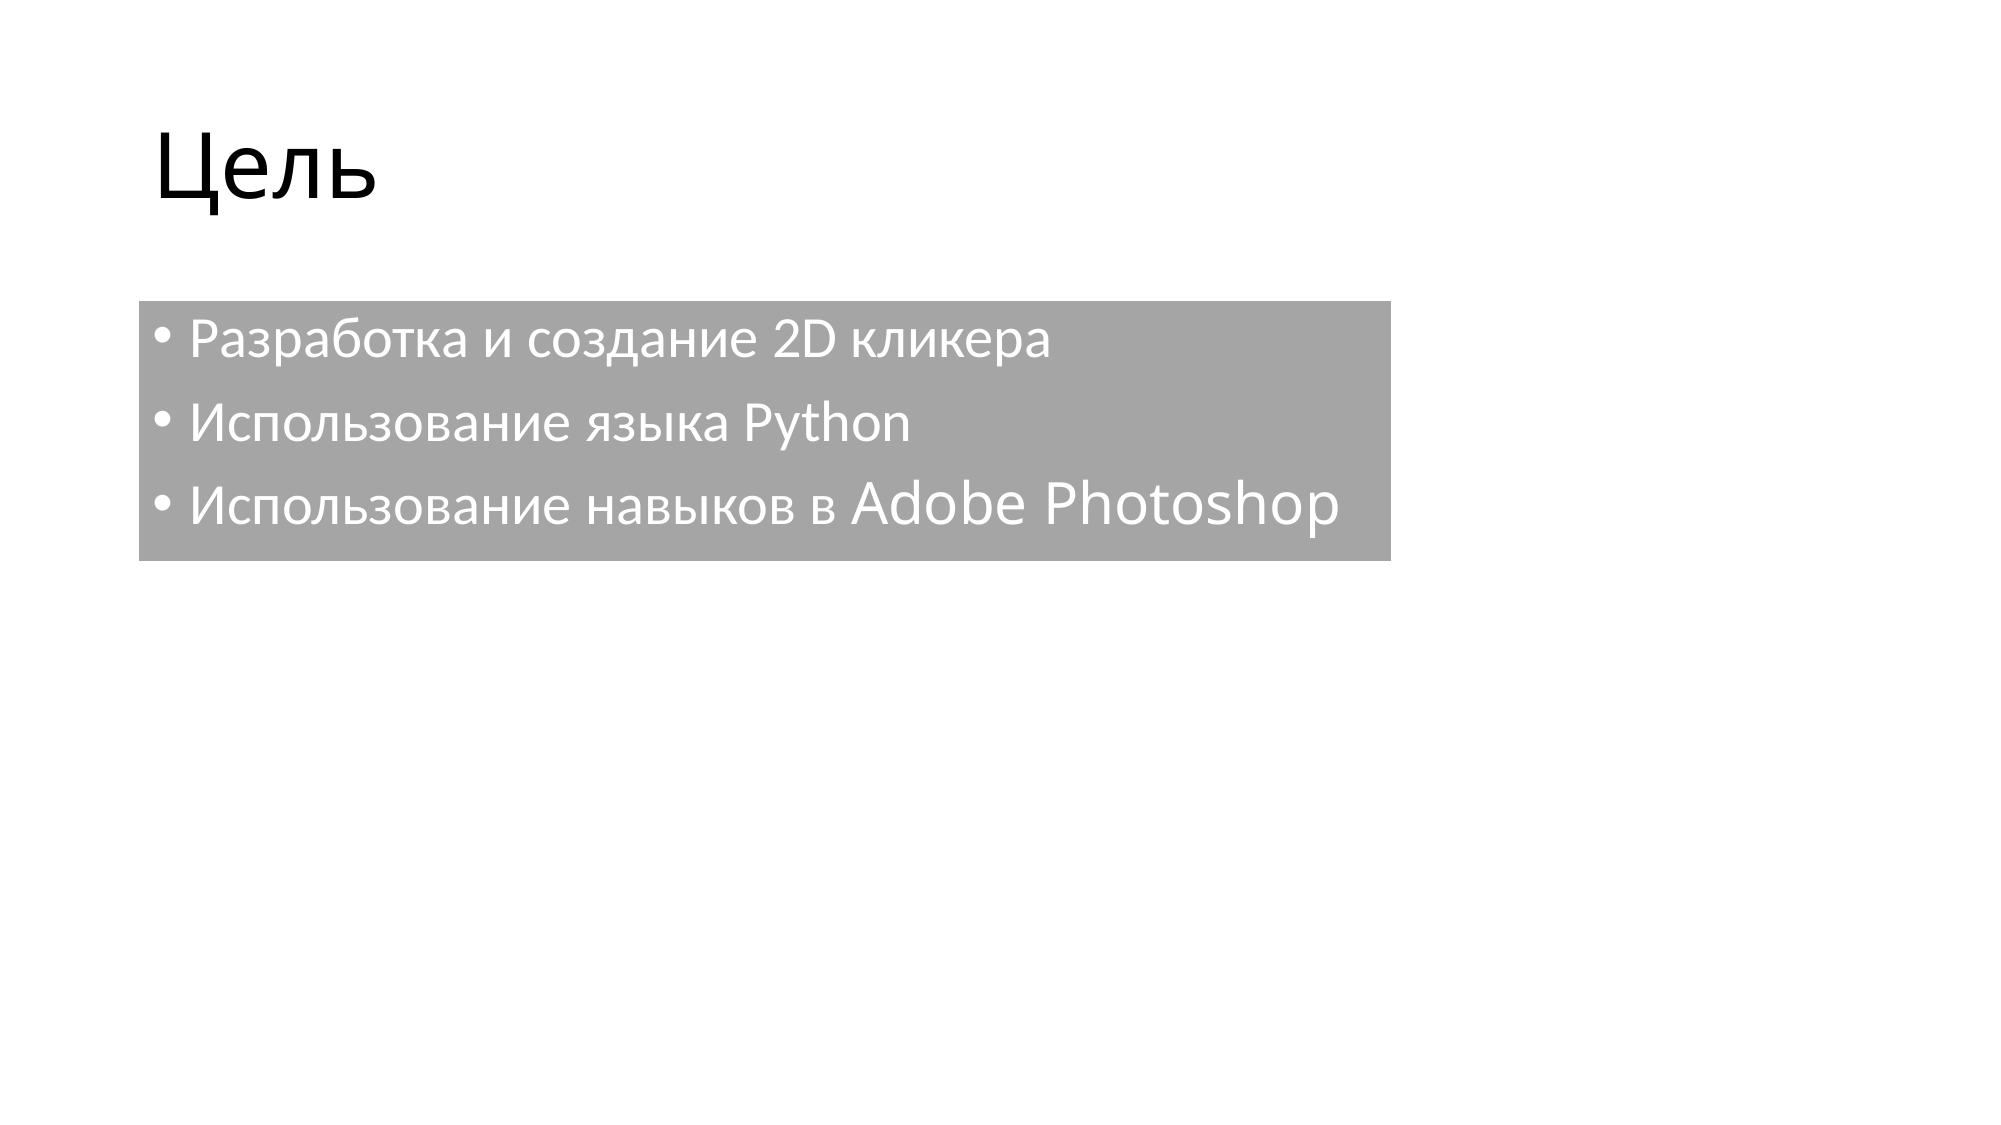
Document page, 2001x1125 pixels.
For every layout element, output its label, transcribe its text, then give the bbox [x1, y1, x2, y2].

list Разработка и создание 2D кликера Использование языка Python Использование навыков в Adobe Photoshop [136, 298, 1394, 564]
title Цель [137, 59, 1863, 278]
